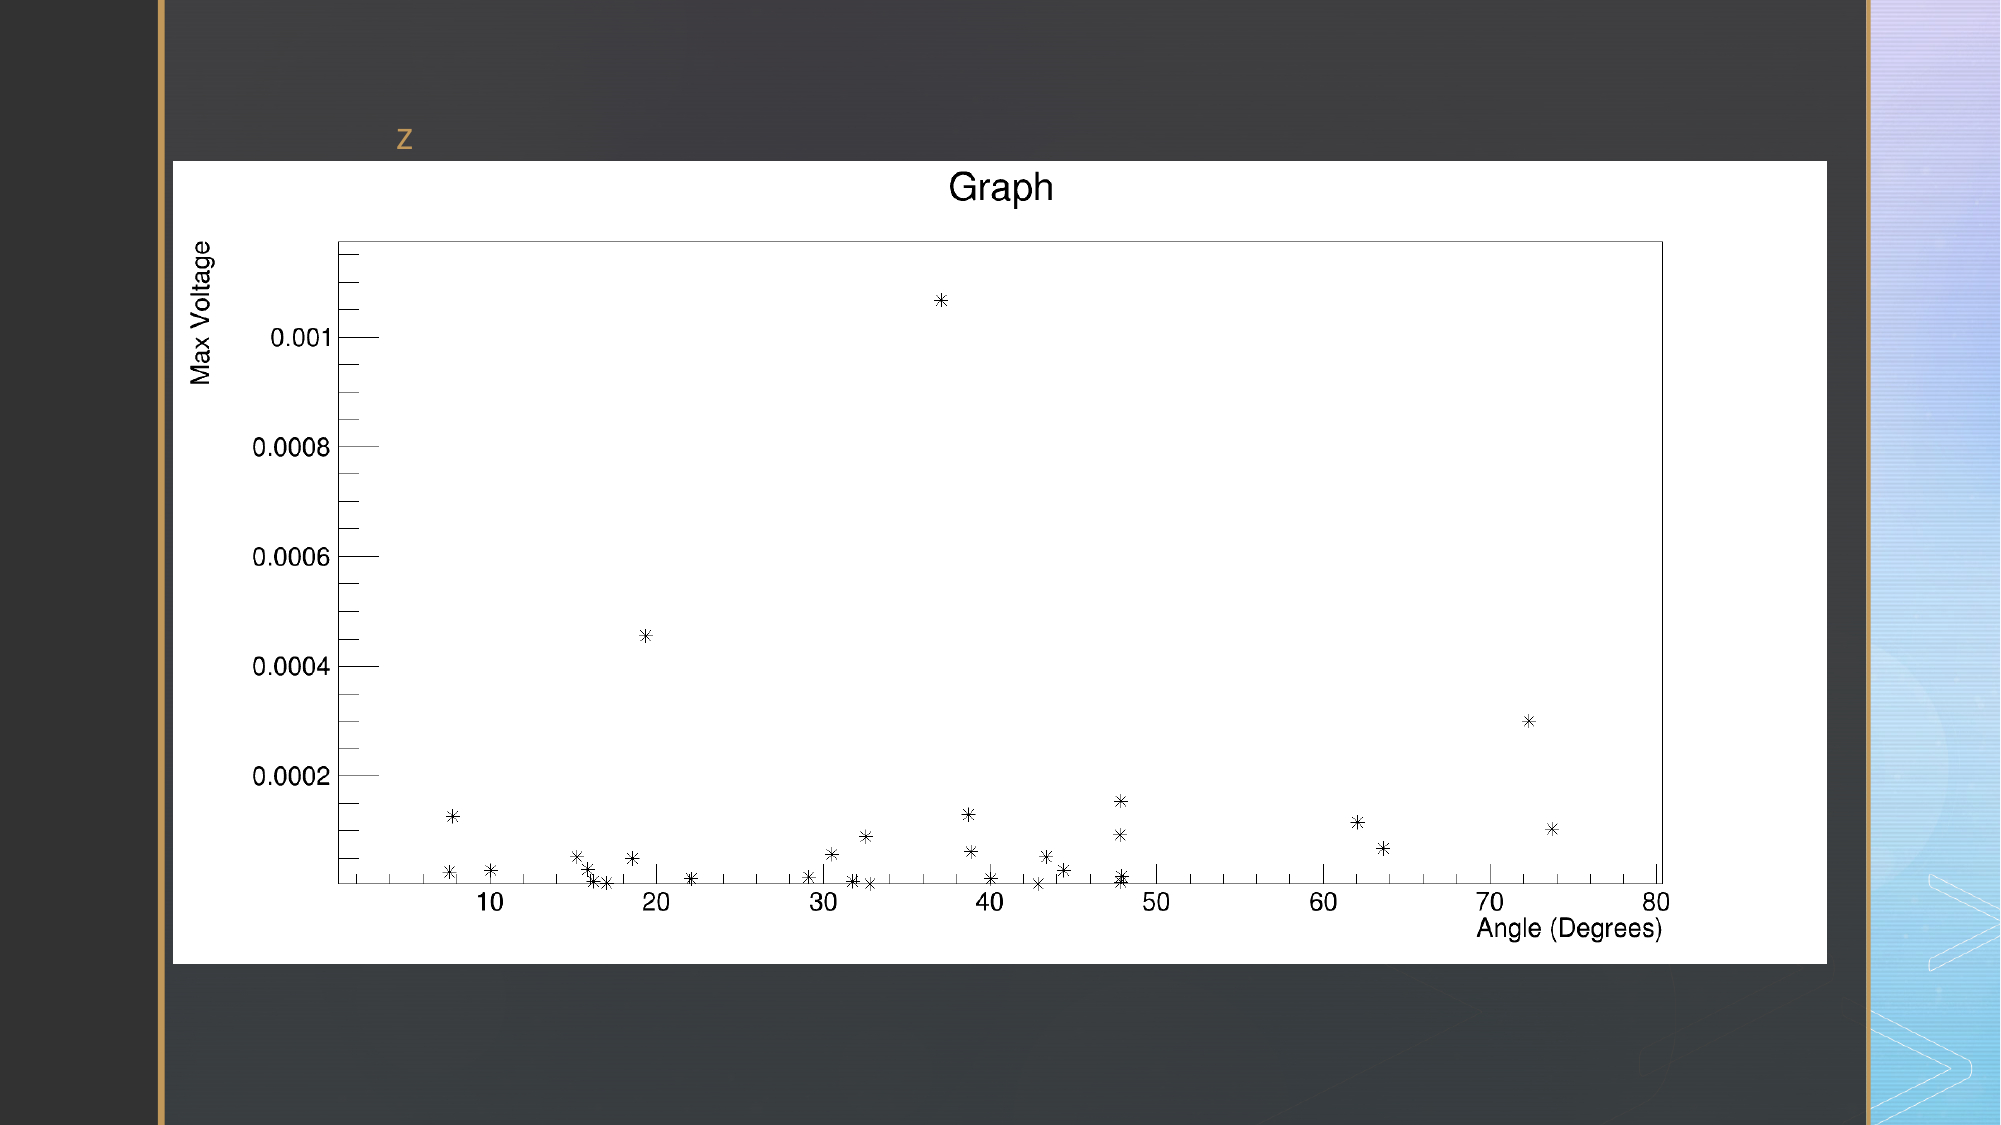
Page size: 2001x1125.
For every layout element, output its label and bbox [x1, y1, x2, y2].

picture [1871, 0, 2001, 1125]
list [173, 161, 1827, 964]
